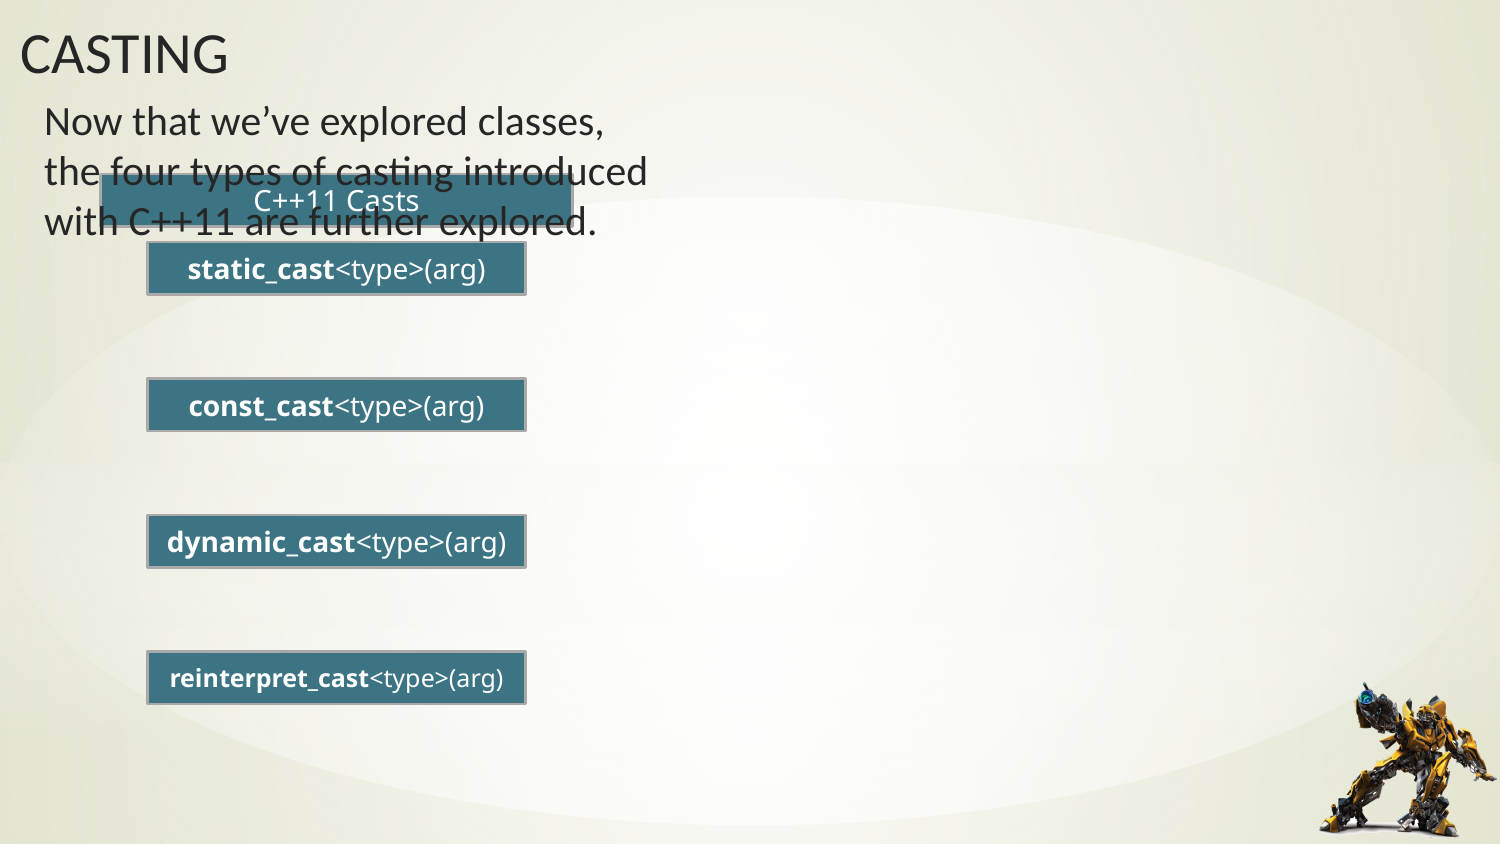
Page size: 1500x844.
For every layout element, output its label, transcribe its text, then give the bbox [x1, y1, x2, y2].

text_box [41, 173, 633, 841]
text_box Now that we’ve explored classes, the four types of casting introduced with C++11 are further explored. [29, 86, 680, 252]
picture [1316, 682, 1497, 838]
